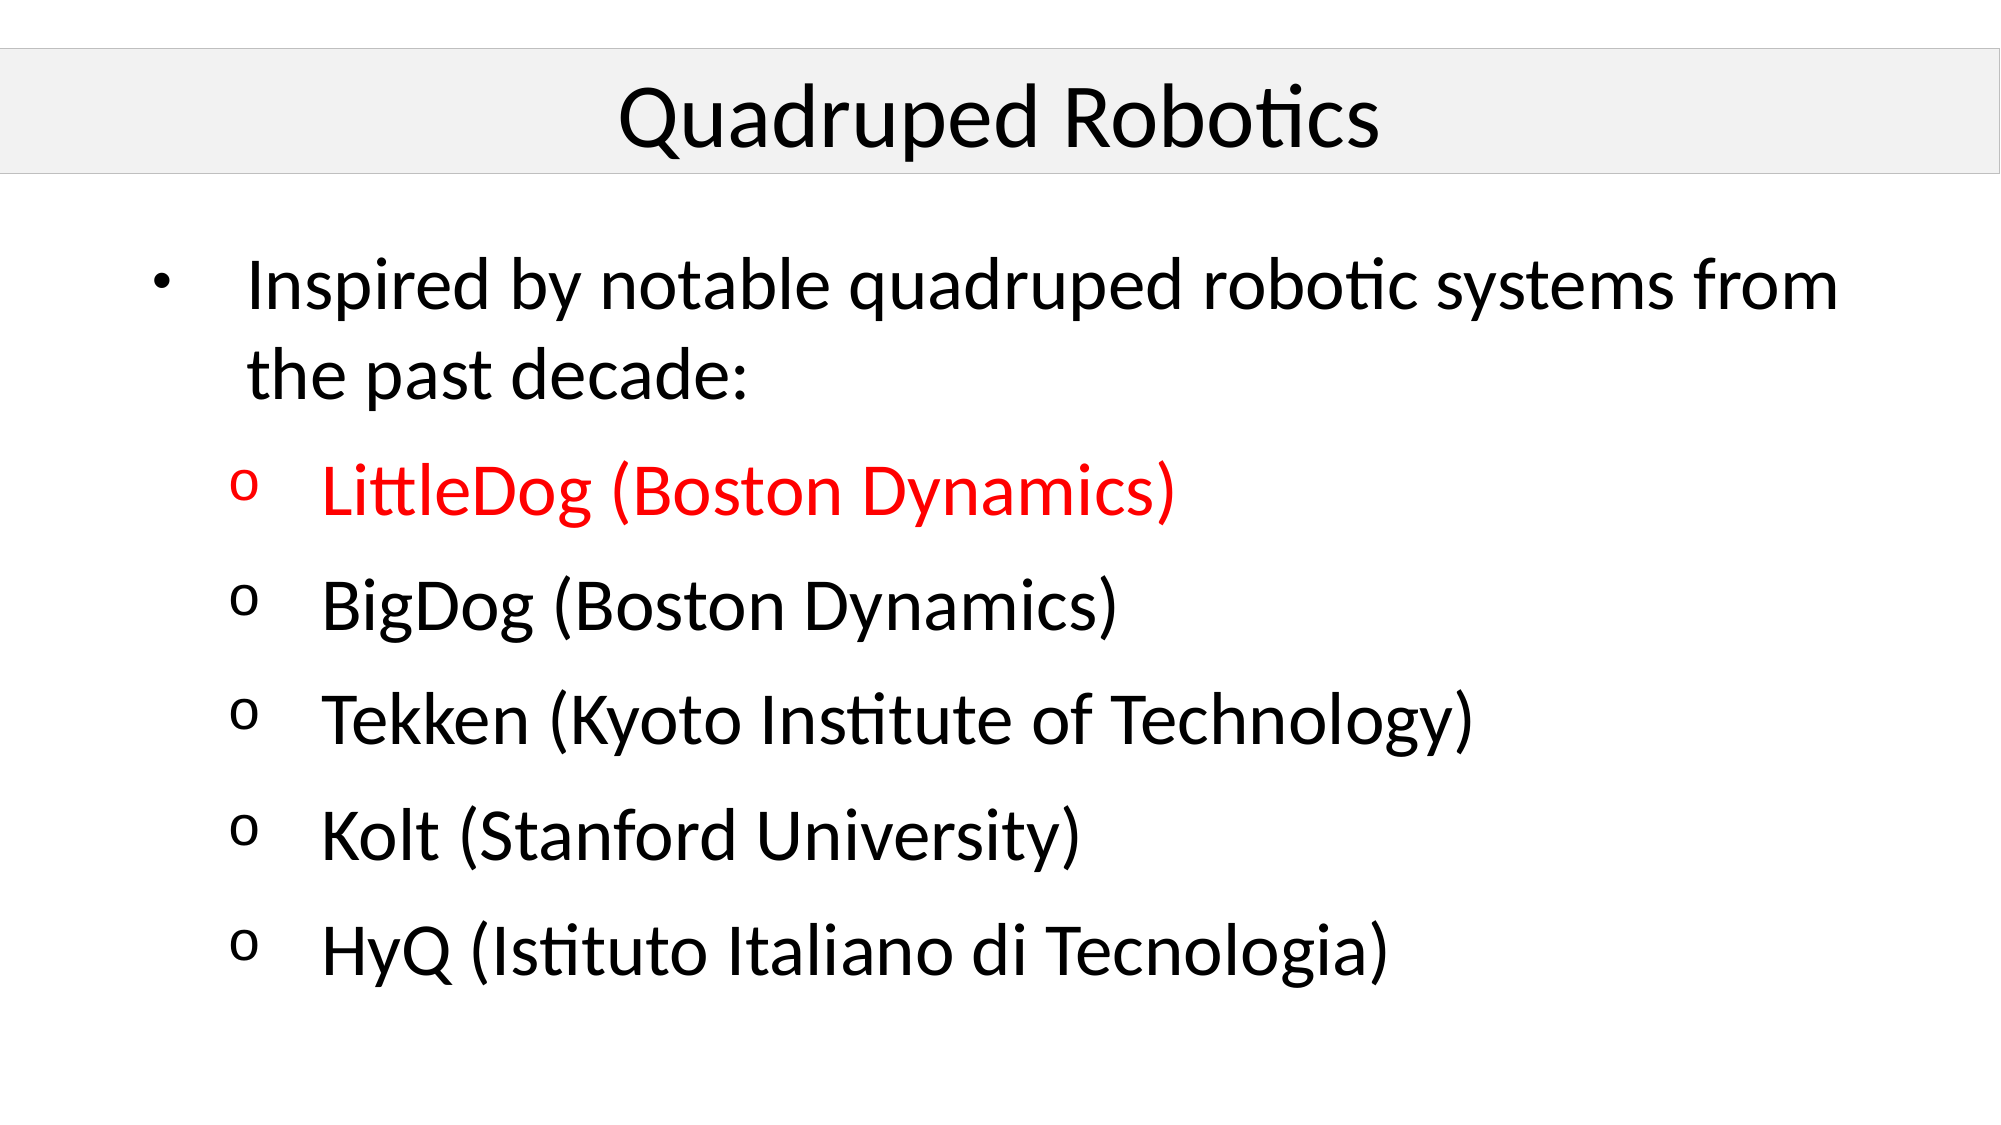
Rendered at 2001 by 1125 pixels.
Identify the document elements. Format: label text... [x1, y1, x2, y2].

text_box Inspired by notable quadruped robotic systems from the past decade: LittleDog (Boston Dynamics) BigDog (Boston Dynamics) Tekken (Kyoto Institute of Technology) Kolt (Stanford University) HyQ (Istituto Italiano di Tecnologia) [137, 227, 1863, 1060]
text_box Quadruped Robotics [0, 48, 2000, 174]
